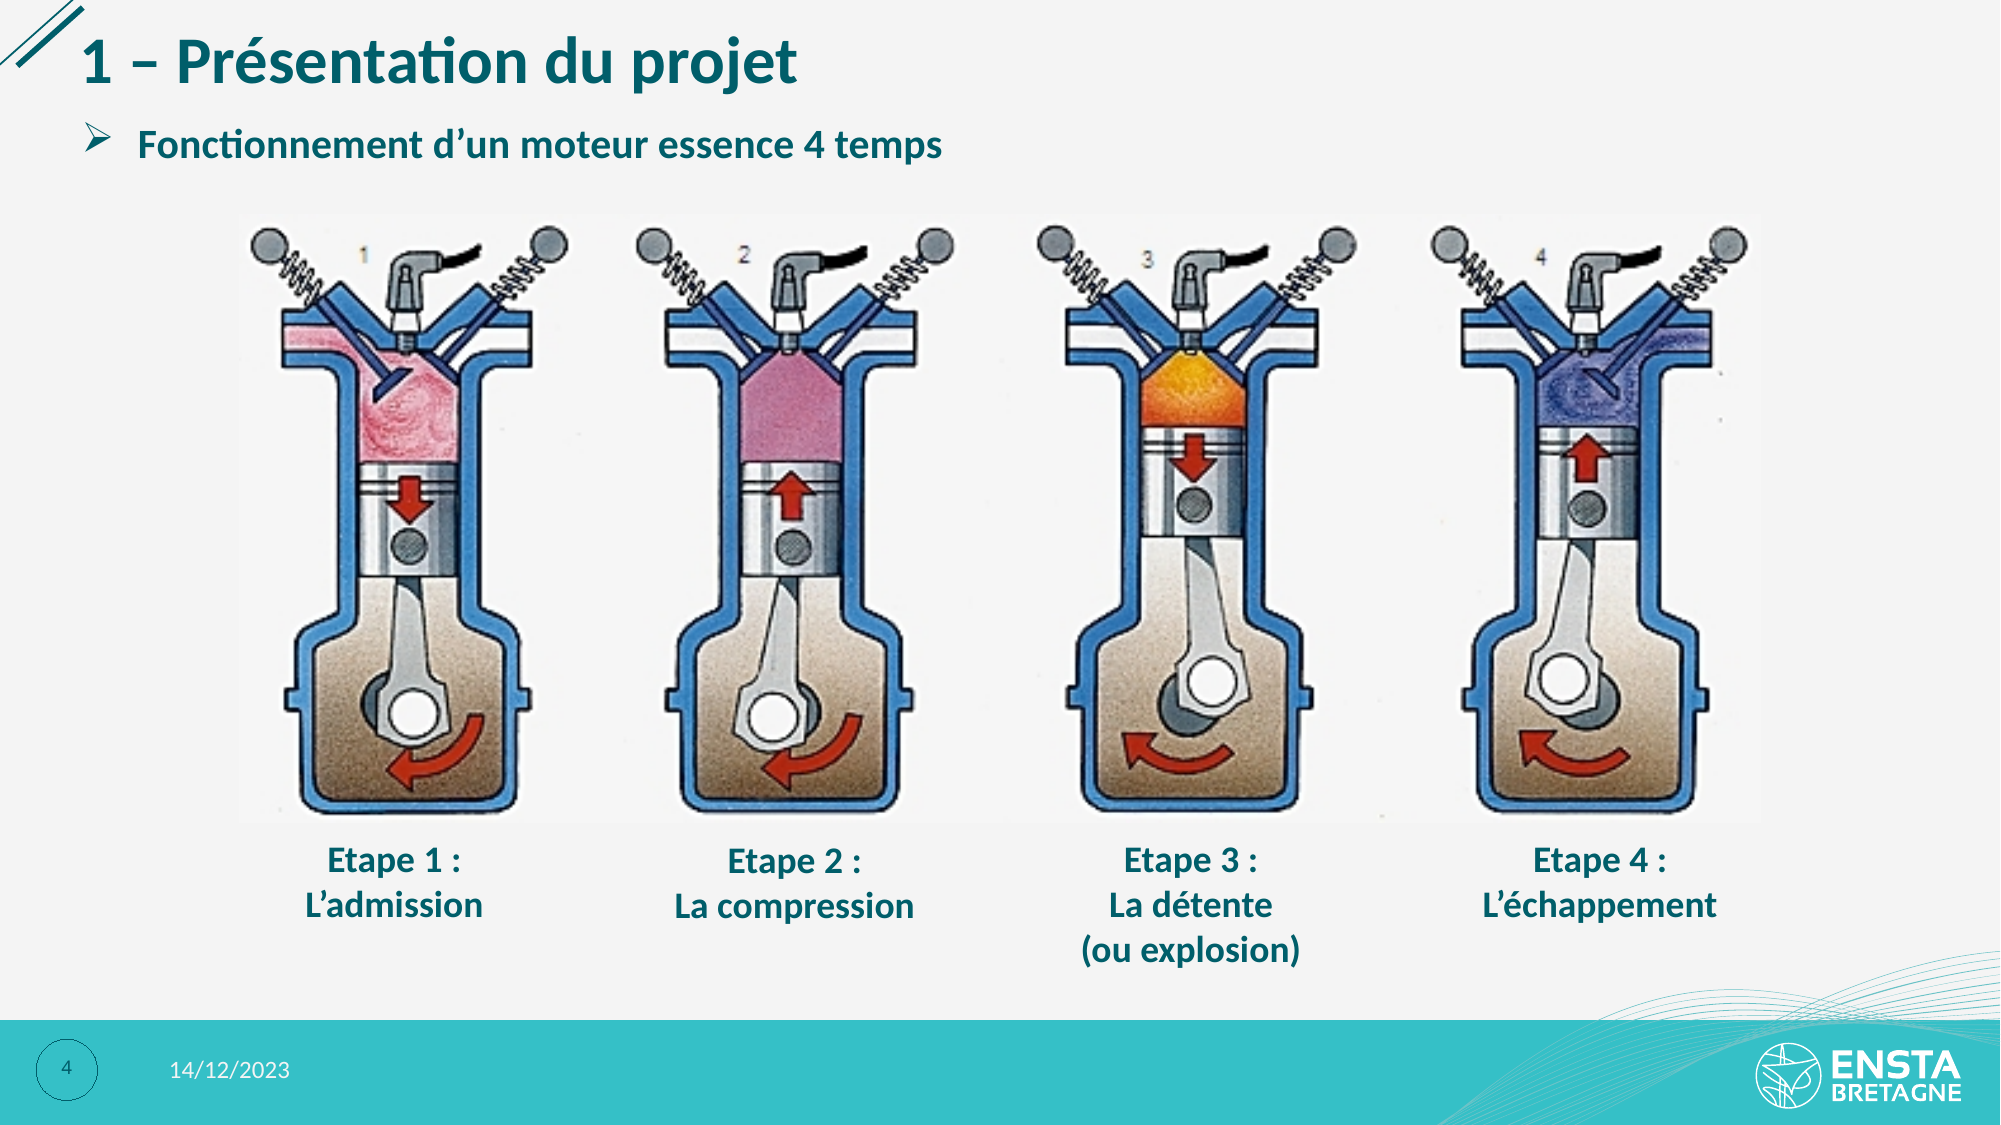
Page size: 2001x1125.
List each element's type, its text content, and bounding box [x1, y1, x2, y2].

text_box Etape 3 : La détente (ou explosion) [1065, 830, 1317, 978]
title 1 – Présentation du projet [79, 26, 2000, 126]
text_box 4 [36, 1039, 98, 1101]
text_box Etape 4 : L’échappement [1467, 830, 1733, 933]
text_box Etape 2 : La compression [659, 830, 930, 934]
text_box Etape 1 : L’admission [290, 830, 499, 933]
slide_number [154, 1039, 311, 1099]
picture [238, 214, 1761, 824]
text_box Fonctionnement d’un moteur essence 4 temps [66, 115, 1087, 215]
